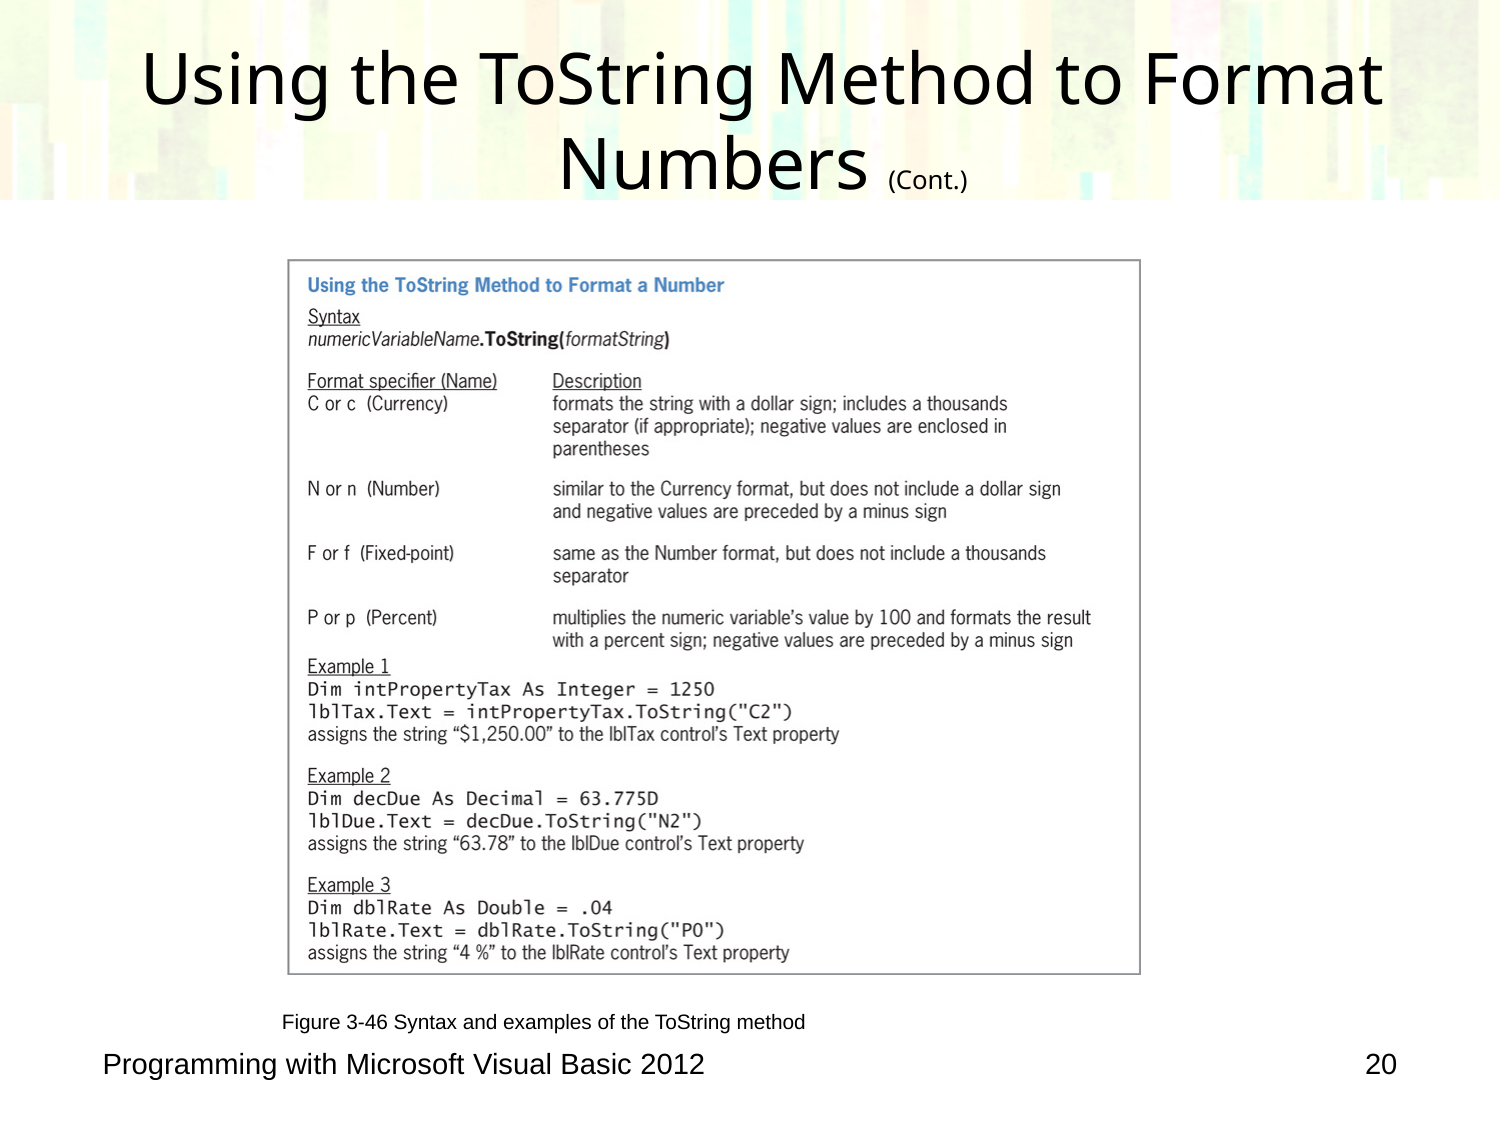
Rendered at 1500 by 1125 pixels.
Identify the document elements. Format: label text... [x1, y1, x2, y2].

picture [287, 258, 1141, 976]
slide_number 20 [1074, 1037, 1413, 1101]
footer Programming with Microsoft Visual Basic 2012 [87, 1037, 1051, 1101]
title Using the ToString Method to Format Numbers (Cont.) [99, 24, 1425, 213]
text_box Figure 3-46 Syntax and examples of the ToString method [249, 1001, 838, 1042]
